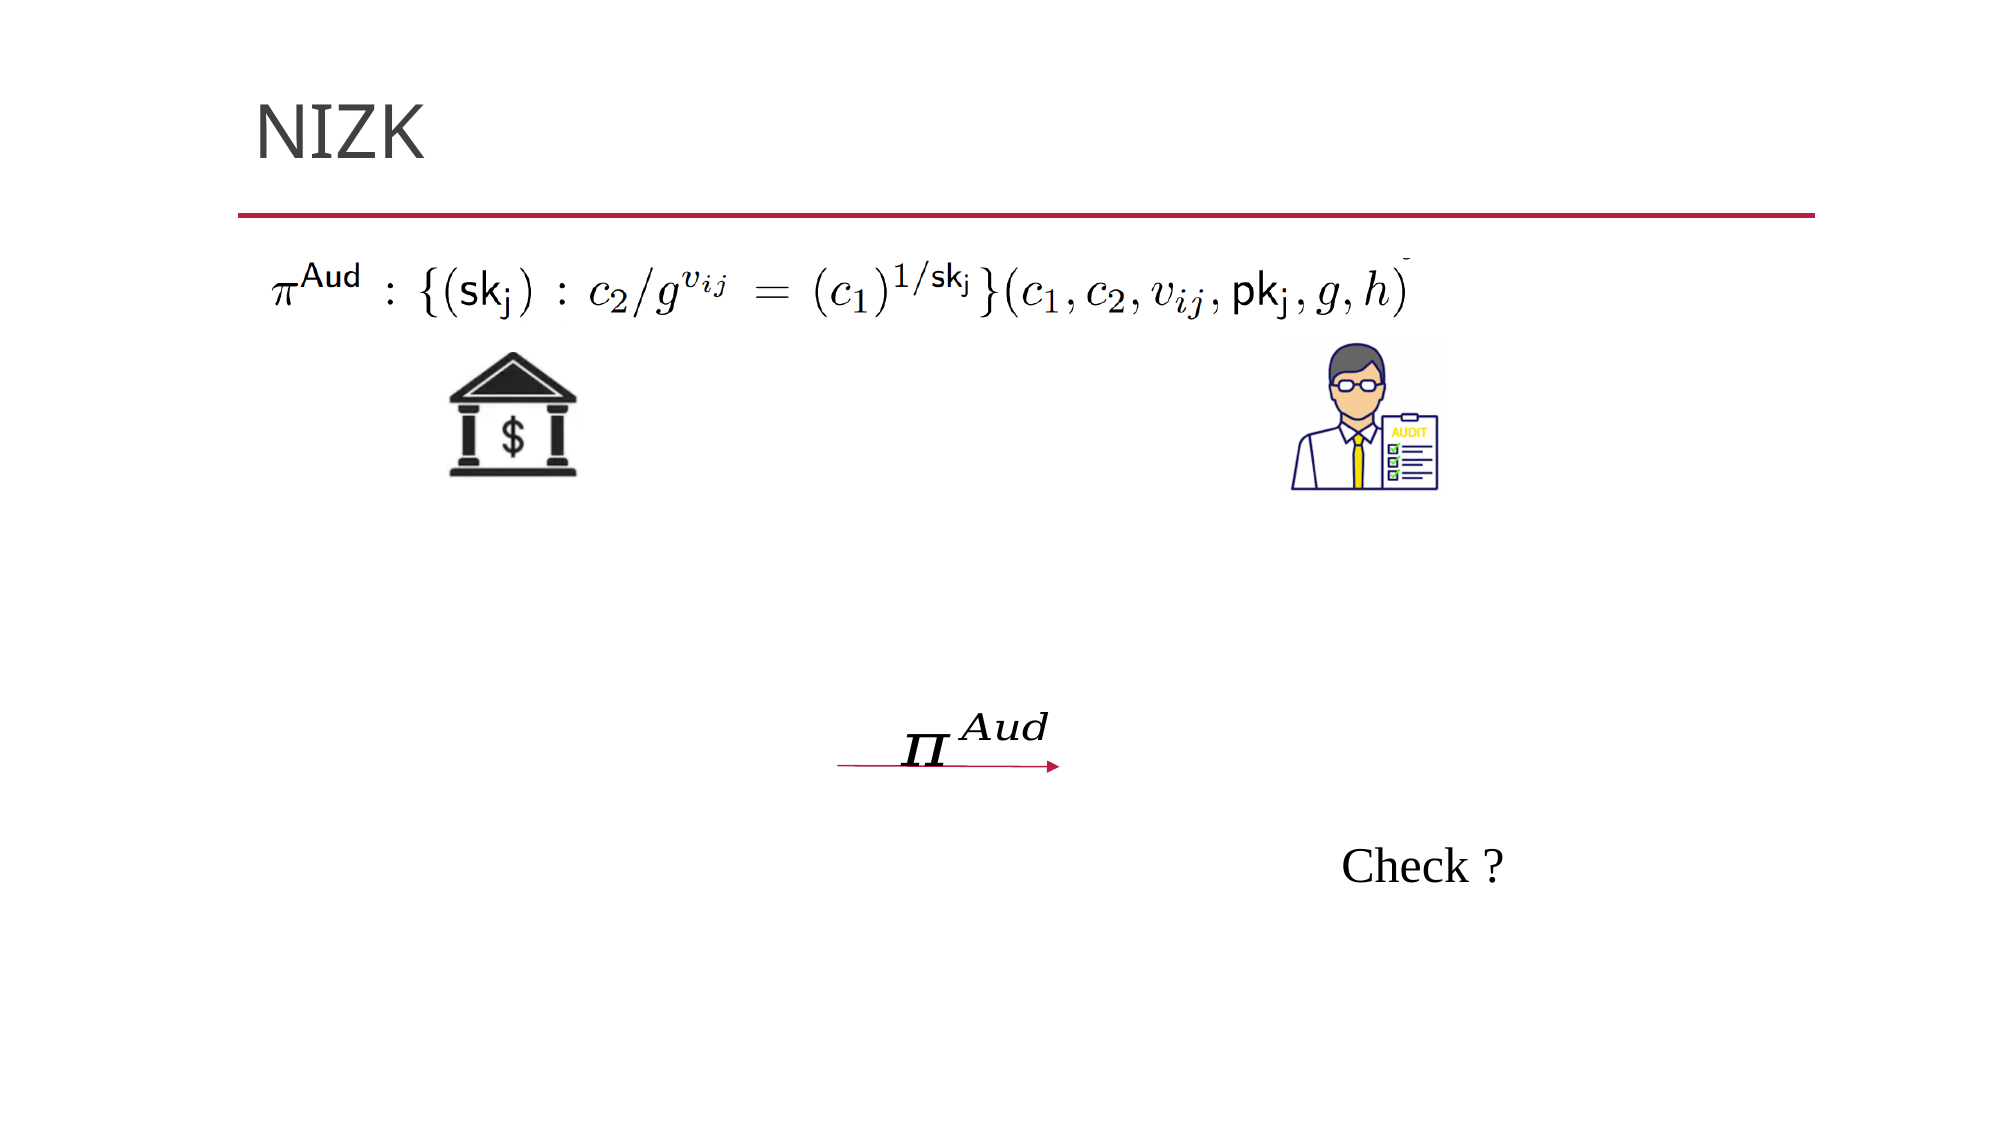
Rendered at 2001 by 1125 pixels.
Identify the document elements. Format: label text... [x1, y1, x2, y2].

title NIZK [238, 86, 1814, 259]
picture [443, 352, 584, 481]
picture [1283, 339, 1443, 494]
picture [264, 258, 1411, 322]
